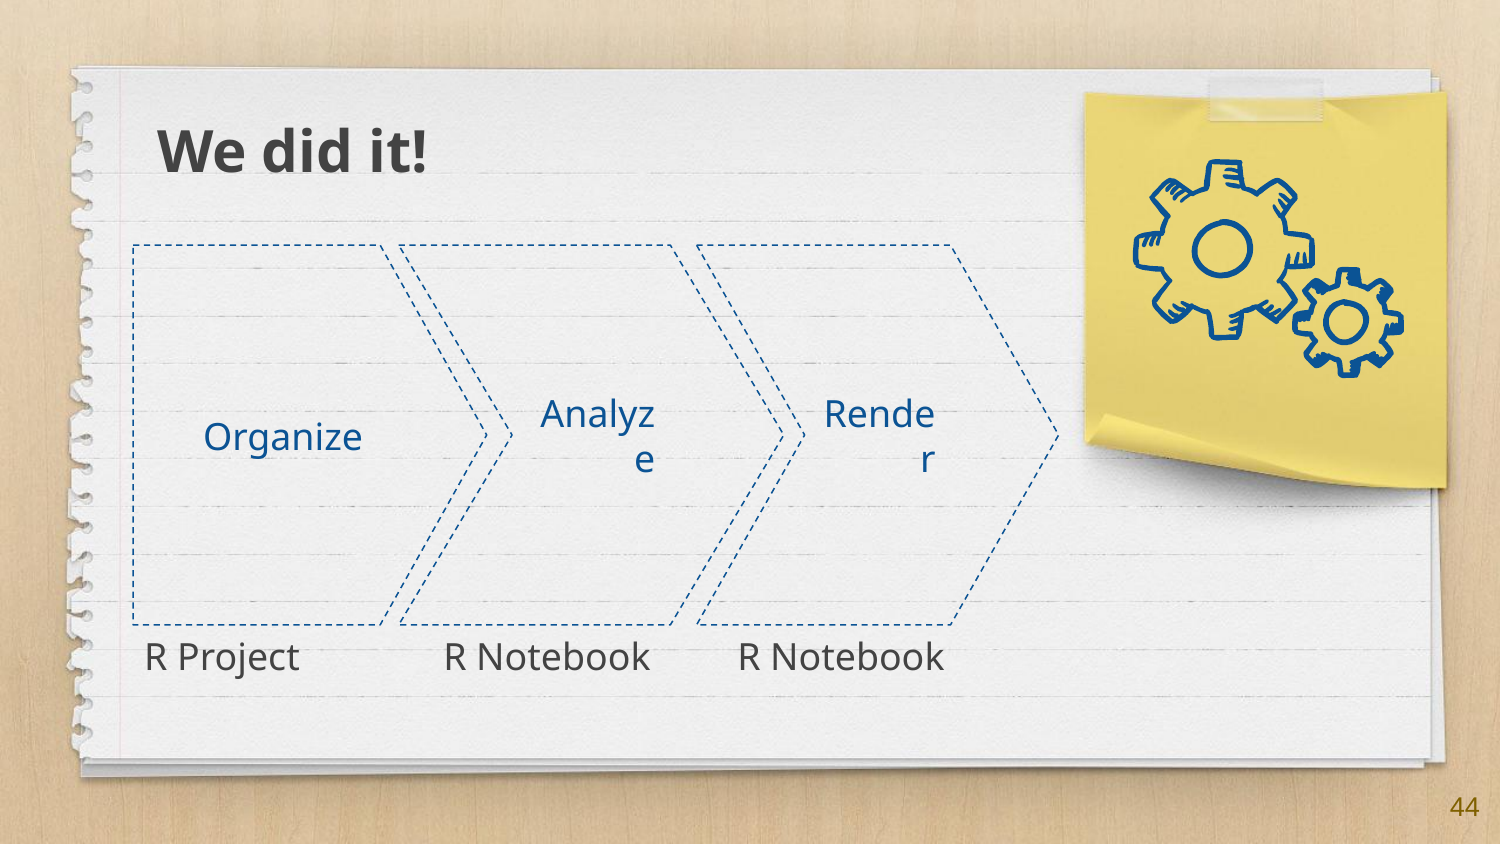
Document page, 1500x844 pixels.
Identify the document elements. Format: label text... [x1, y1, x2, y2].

picture [0, 0, 1500, 844]
text_box Analyze [398, 245, 784, 607]
text_box R Project [129, 607, 486, 694]
text_box [1292, 266, 1404, 379]
text_box Render [696, 245, 1059, 607]
title We did it! [142, 58, 1066, 200]
text_box R Notebook [486, 607, 722, 694]
slide_number 44 [1429, 767, 1500, 844]
text_box R Notebook [722, 607, 1079, 694]
text_box Organize [133, 245, 487, 607]
text_box [1132, 159, 1315, 341]
